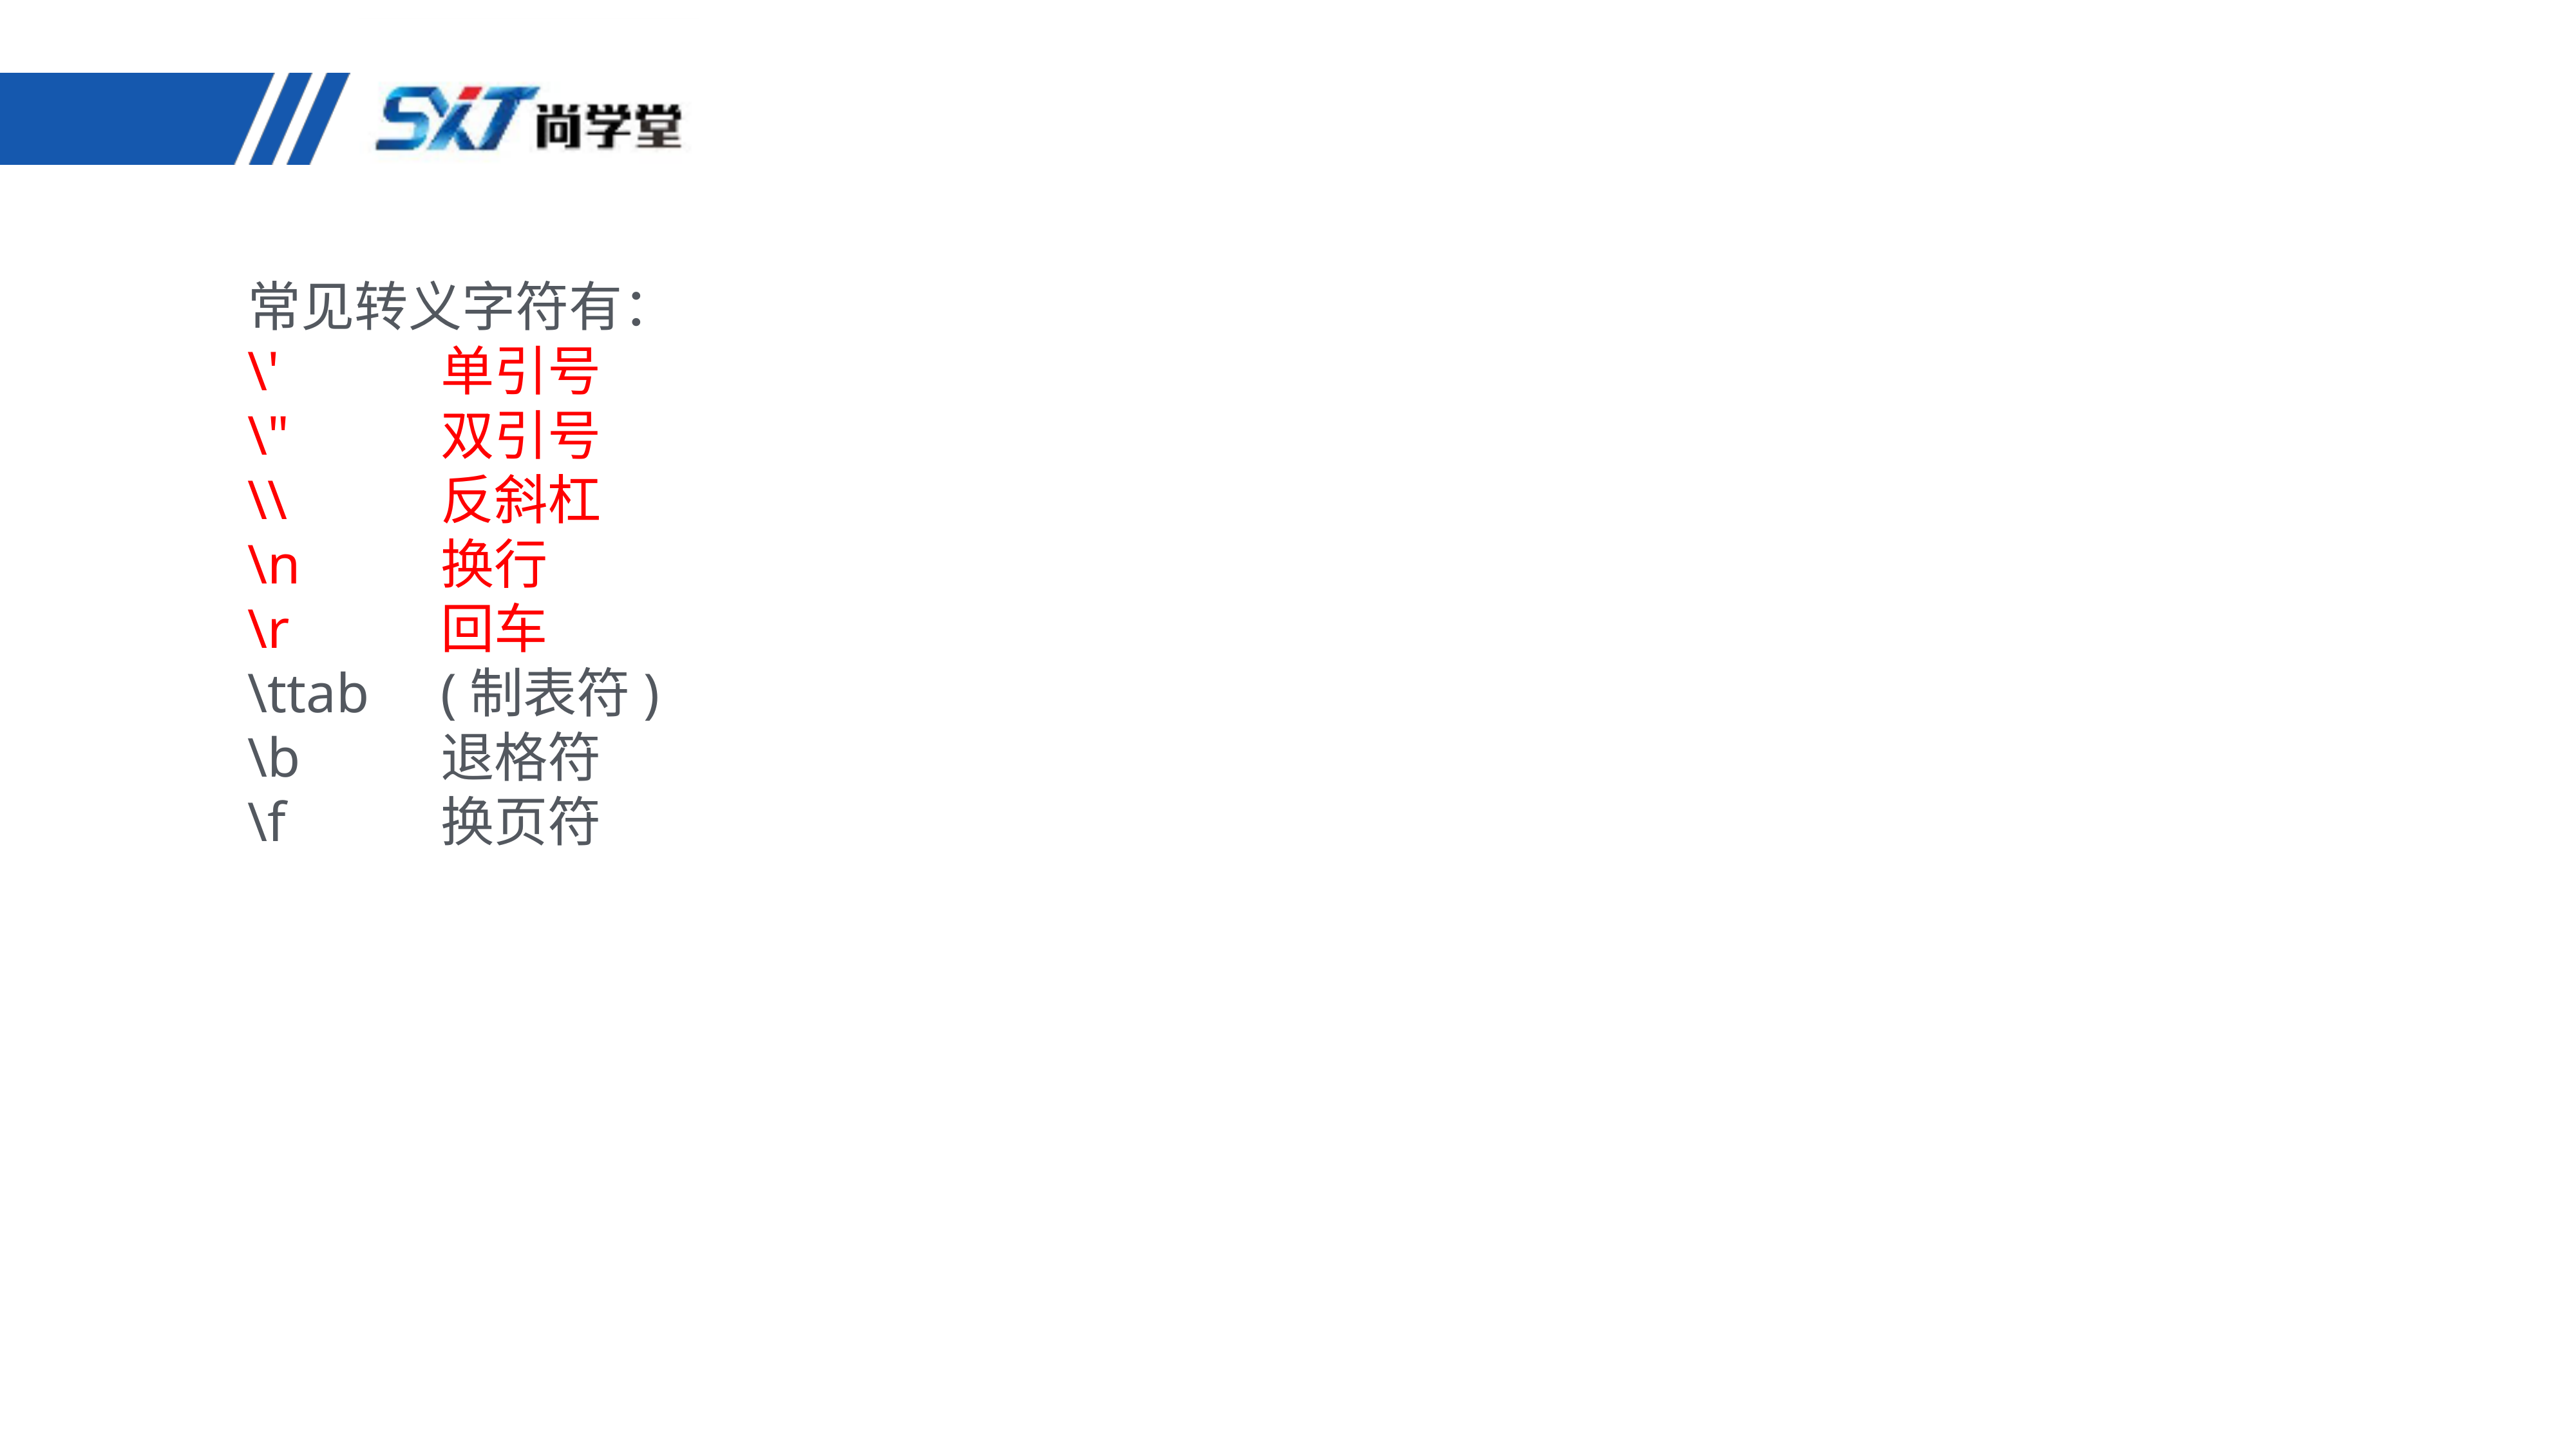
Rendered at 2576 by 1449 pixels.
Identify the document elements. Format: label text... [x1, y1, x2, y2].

text_box 常见转义字符有： \' 单引号 \" 双引号 \\ 反斜杠 \n 换行 \r 回车 \ttab (制表符) \b 退格符 \f 换页符 [238, 268, 2498, 857]
picture [359, 17, 699, 242]
picture [0, 73, 350, 165]
